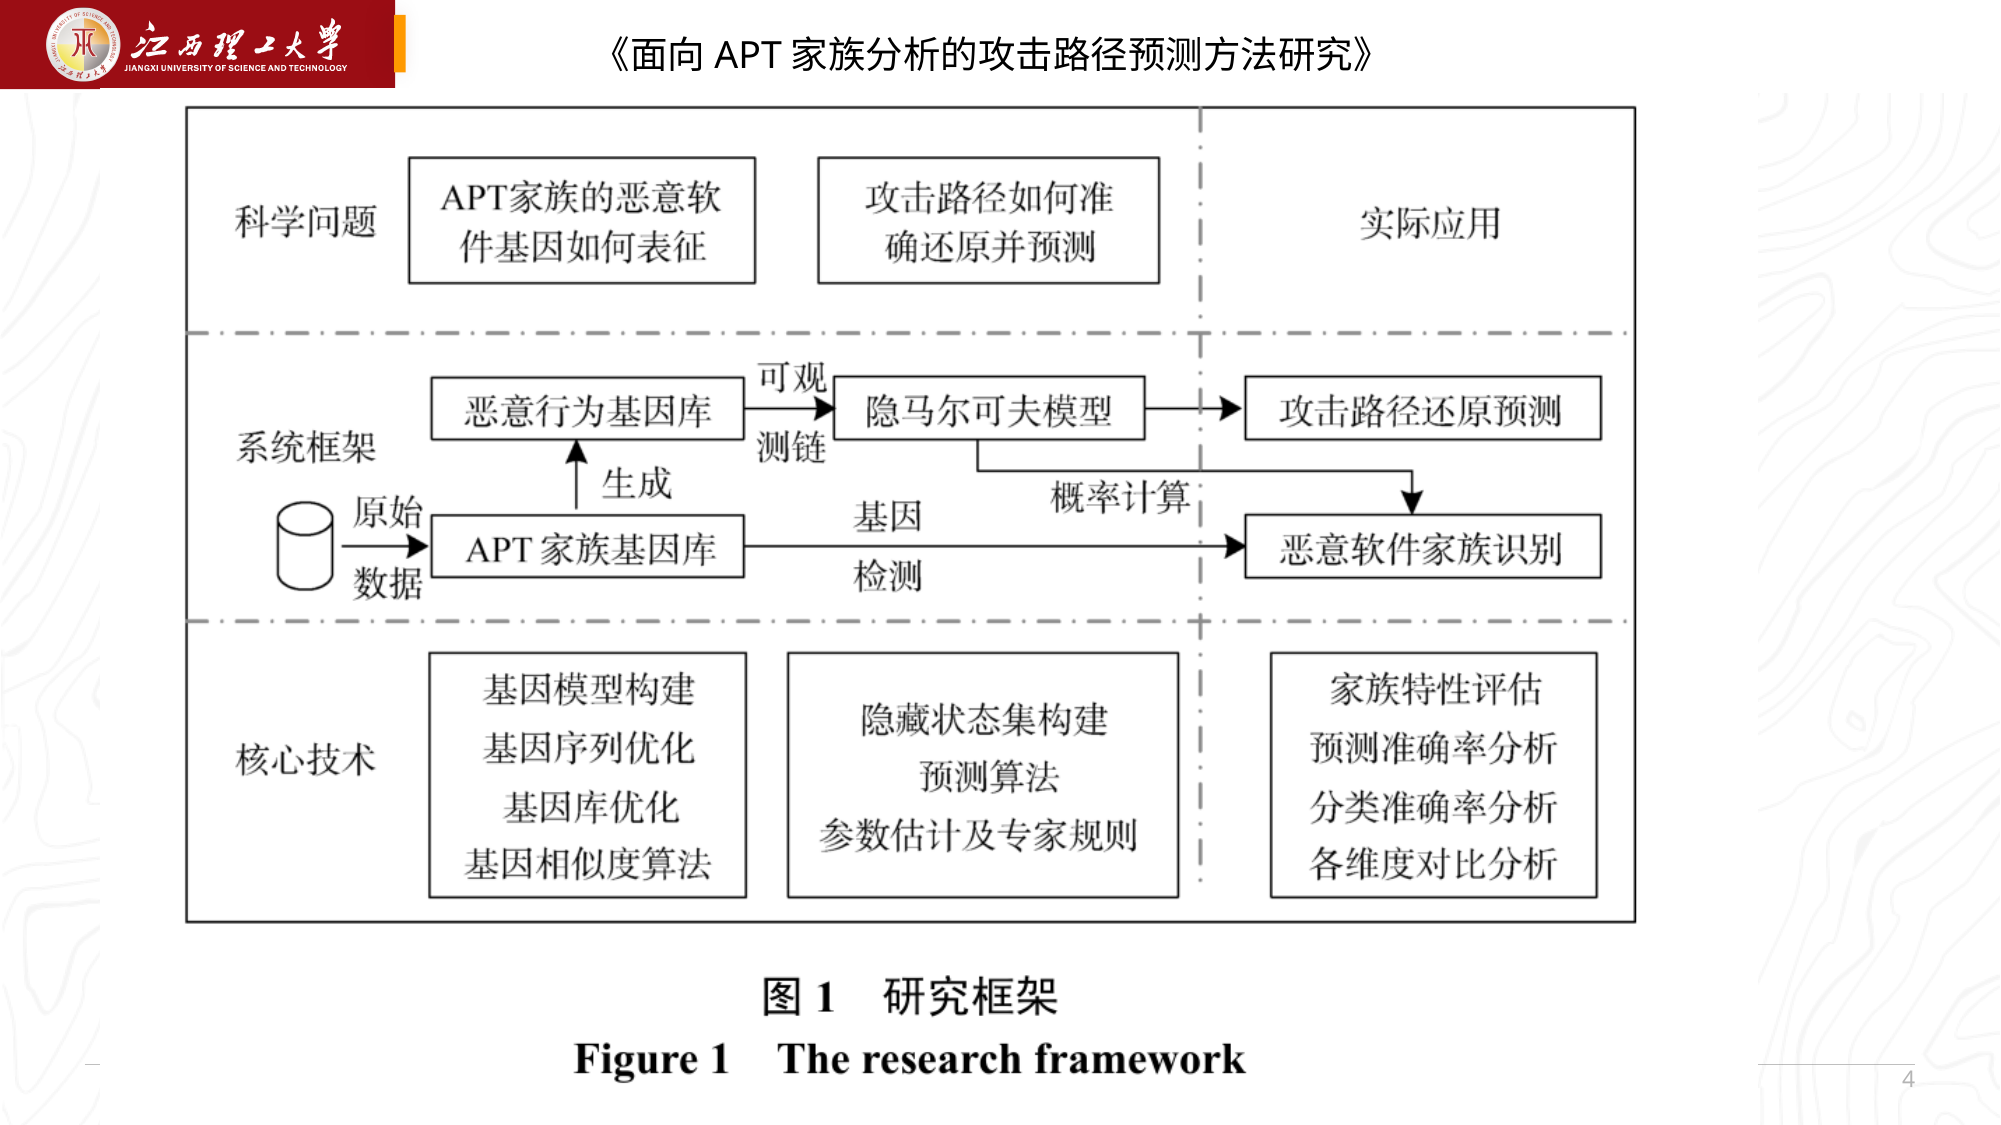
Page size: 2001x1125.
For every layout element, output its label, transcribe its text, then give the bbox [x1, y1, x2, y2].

text_box 《面向APT家族分析的攻击路径预测方法研究》 [578, 23, 1672, 84]
picture [100, 88, 1758, 1125]
picture [46, 4, 355, 85]
slide_number 4 [1765, 1056, 1916, 1104]
